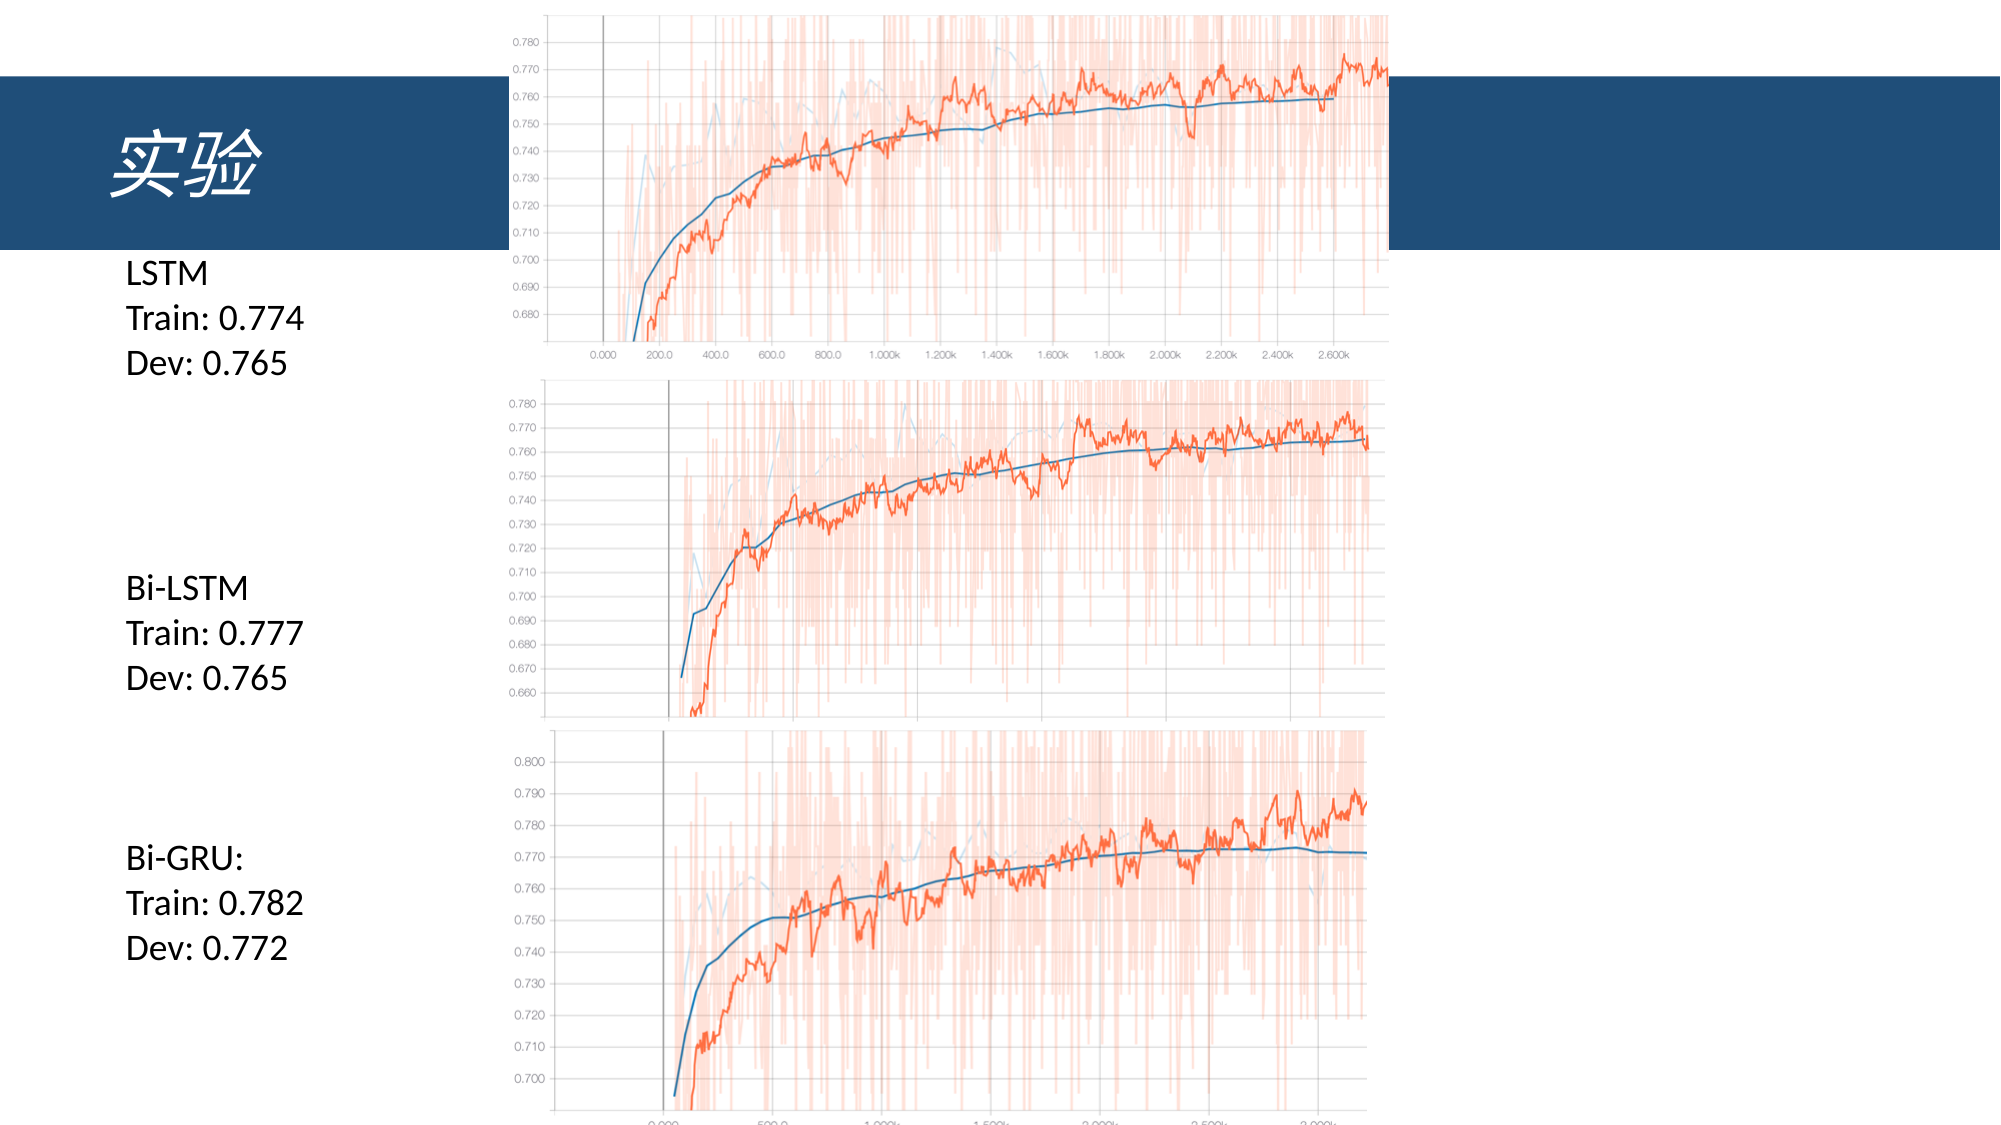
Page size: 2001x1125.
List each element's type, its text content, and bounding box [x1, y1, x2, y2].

title 实验 [89, 37, 509, 255]
text_box LSTM Train: 0.774 Dev: 0.765 Bi-LSTM Train: 0.777 Dev: 0.765 Bi-GRU: Train: 0.782 Dev: 0.772 [111, 240, 509, 976]
picture [500, 0, 1389, 1125]
title 实验 [1389, 37, 1815, 255]
text_box [0, 75, 89, 251]
text_box [1815, 75, 2000, 251]
